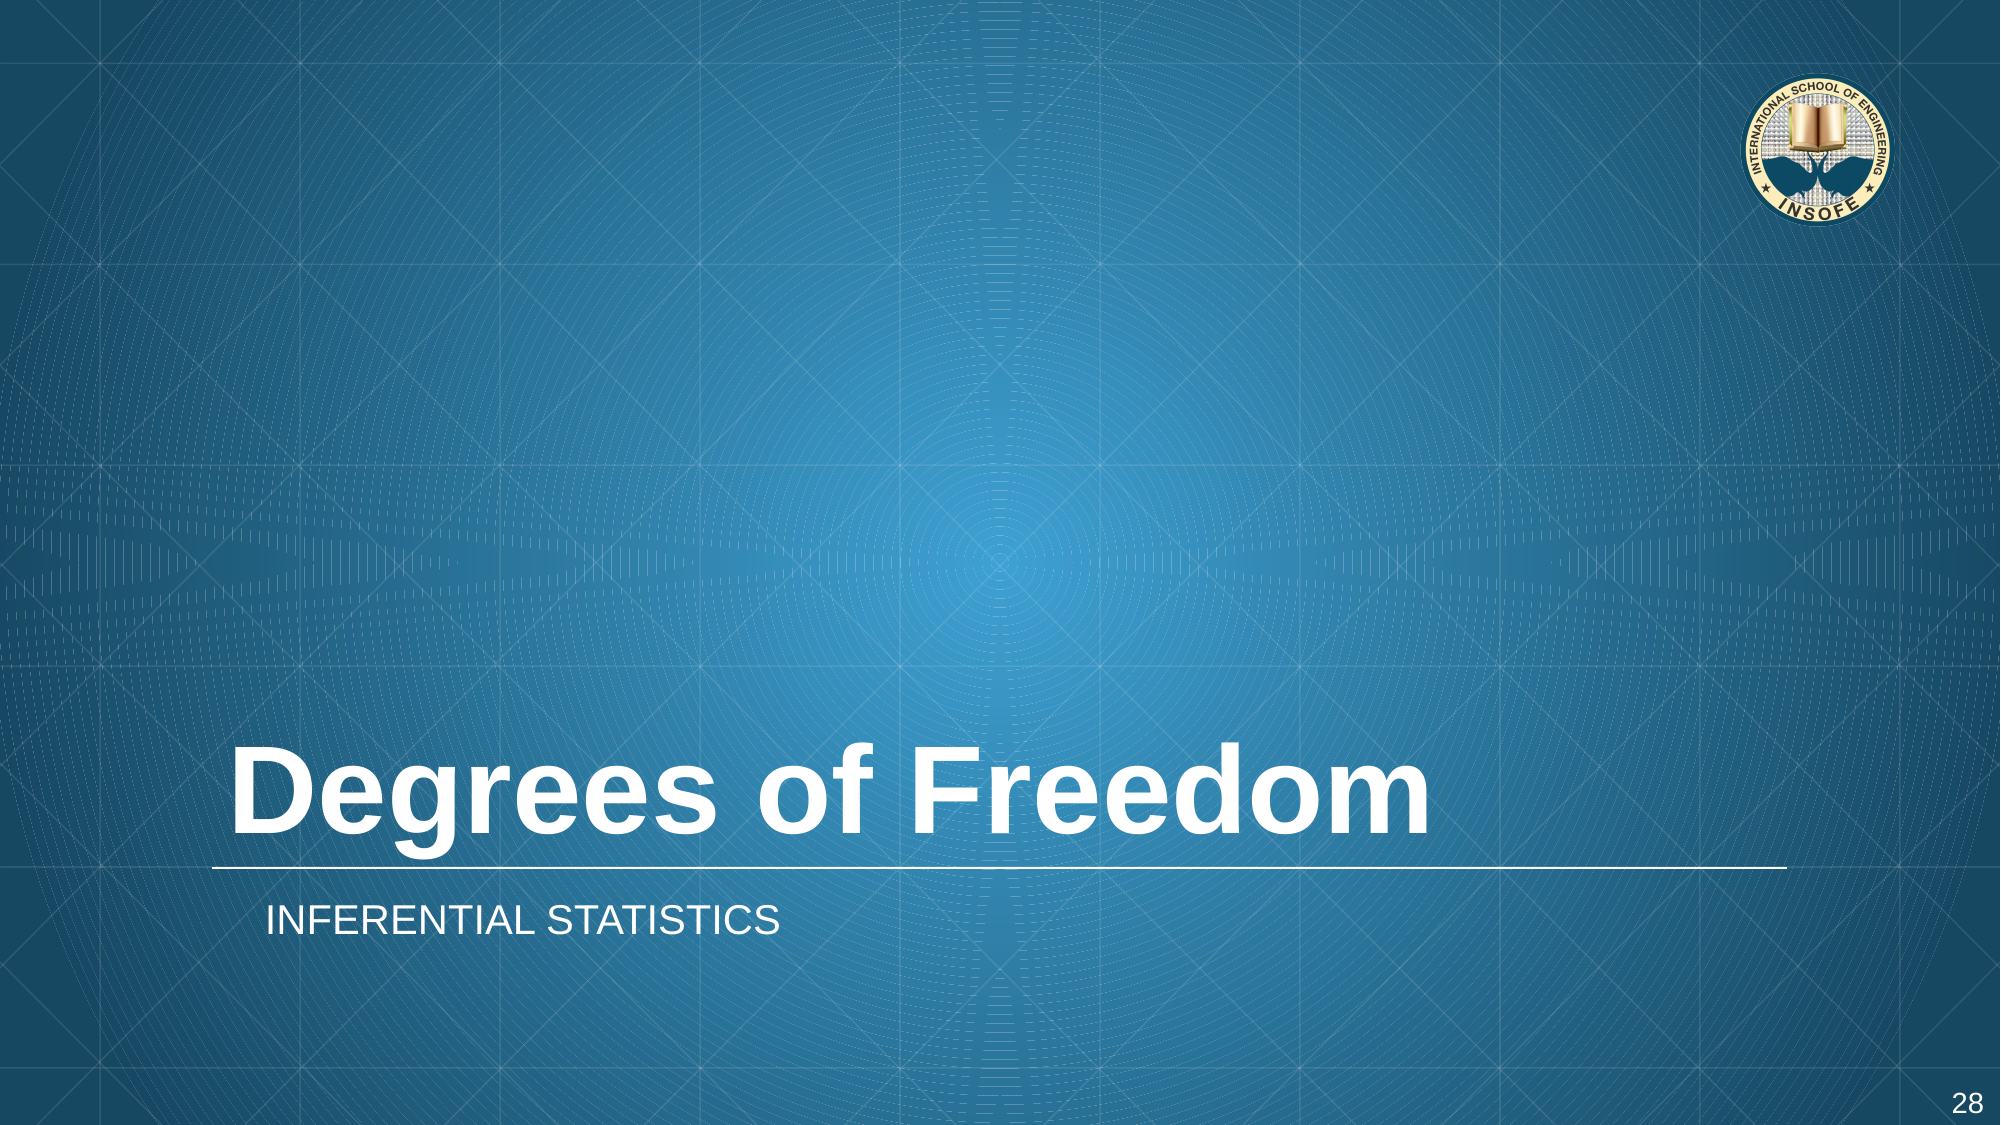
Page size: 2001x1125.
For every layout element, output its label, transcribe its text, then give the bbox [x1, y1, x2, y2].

title Degrees of Freedom [212, 416, 1788, 867]
list INFERENTIAL STATISTICS [212, 891, 1788, 966]
slide_number 28 [1894, 1078, 2000, 1125]
picture [1736, 64, 1904, 231]
